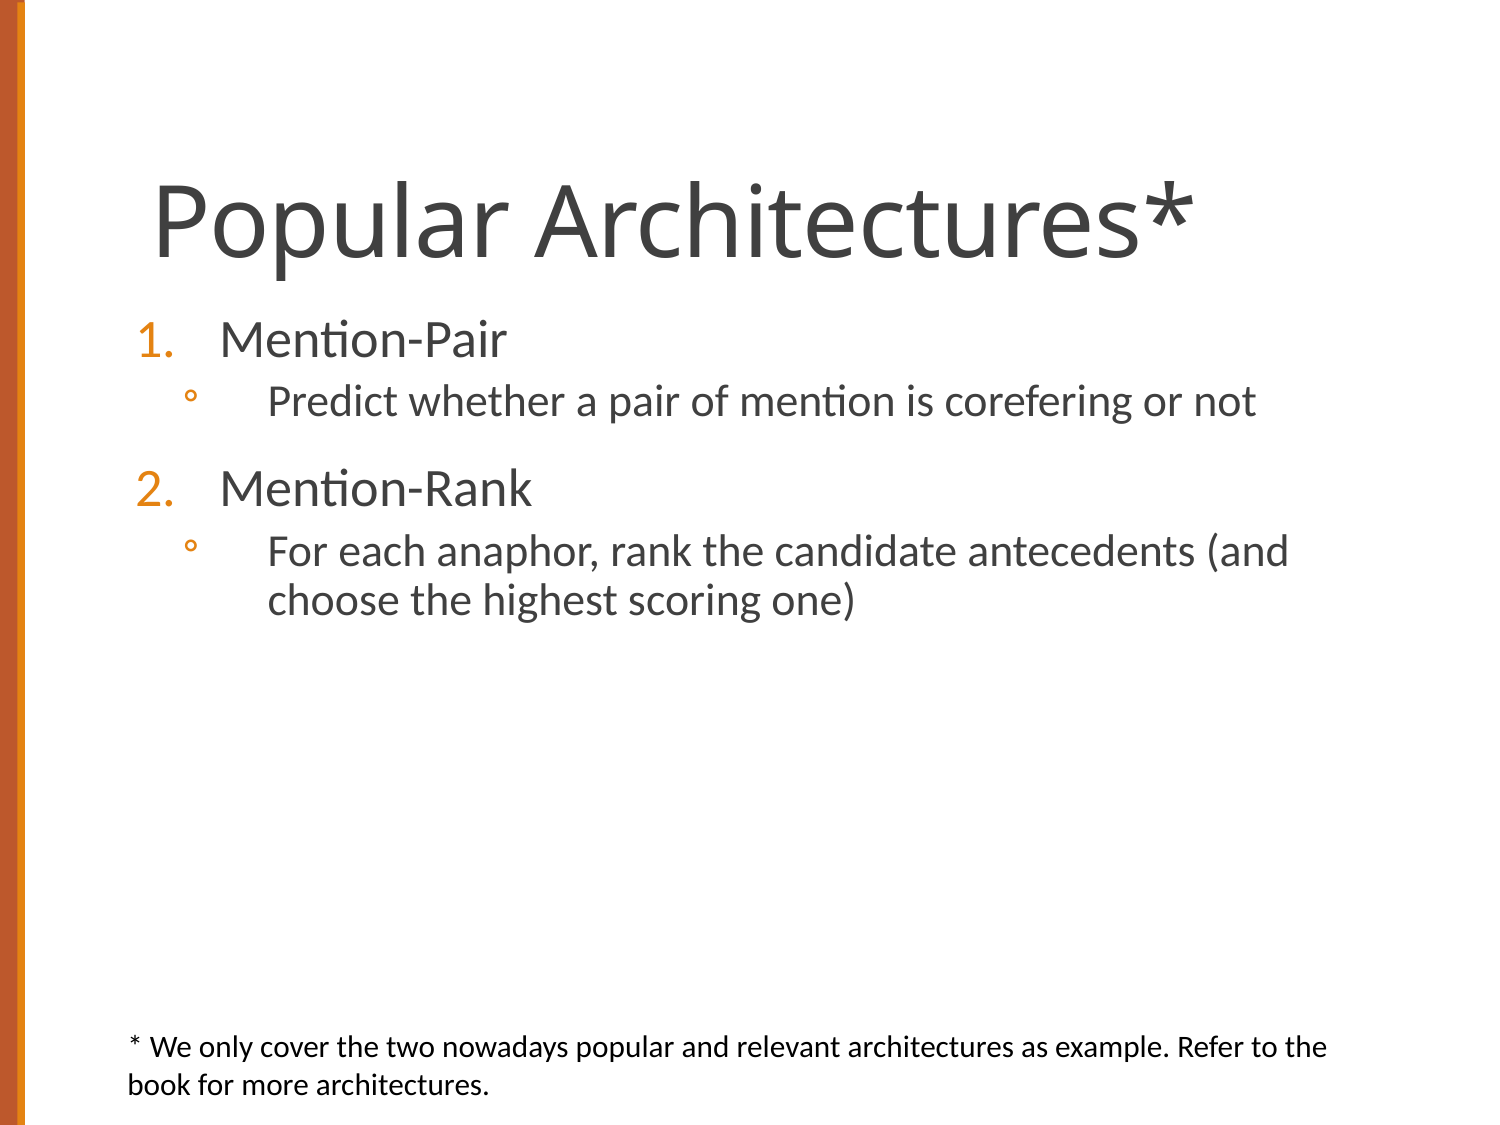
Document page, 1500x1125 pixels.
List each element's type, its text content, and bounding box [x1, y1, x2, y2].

list Mention-Pair Predict whether a pair of mention is corefering or not Mention-Rank For each anaphor, rank the candidate antecedents (and choose the highest scoring one) [135, 302, 1373, 963]
title Popular Architectures* [135, 47, 1373, 285]
text_box * We only cover the two nowadays popular and relevant architectures as example. Refer to the book for more architectures. [112, 1019, 1350, 1109]
